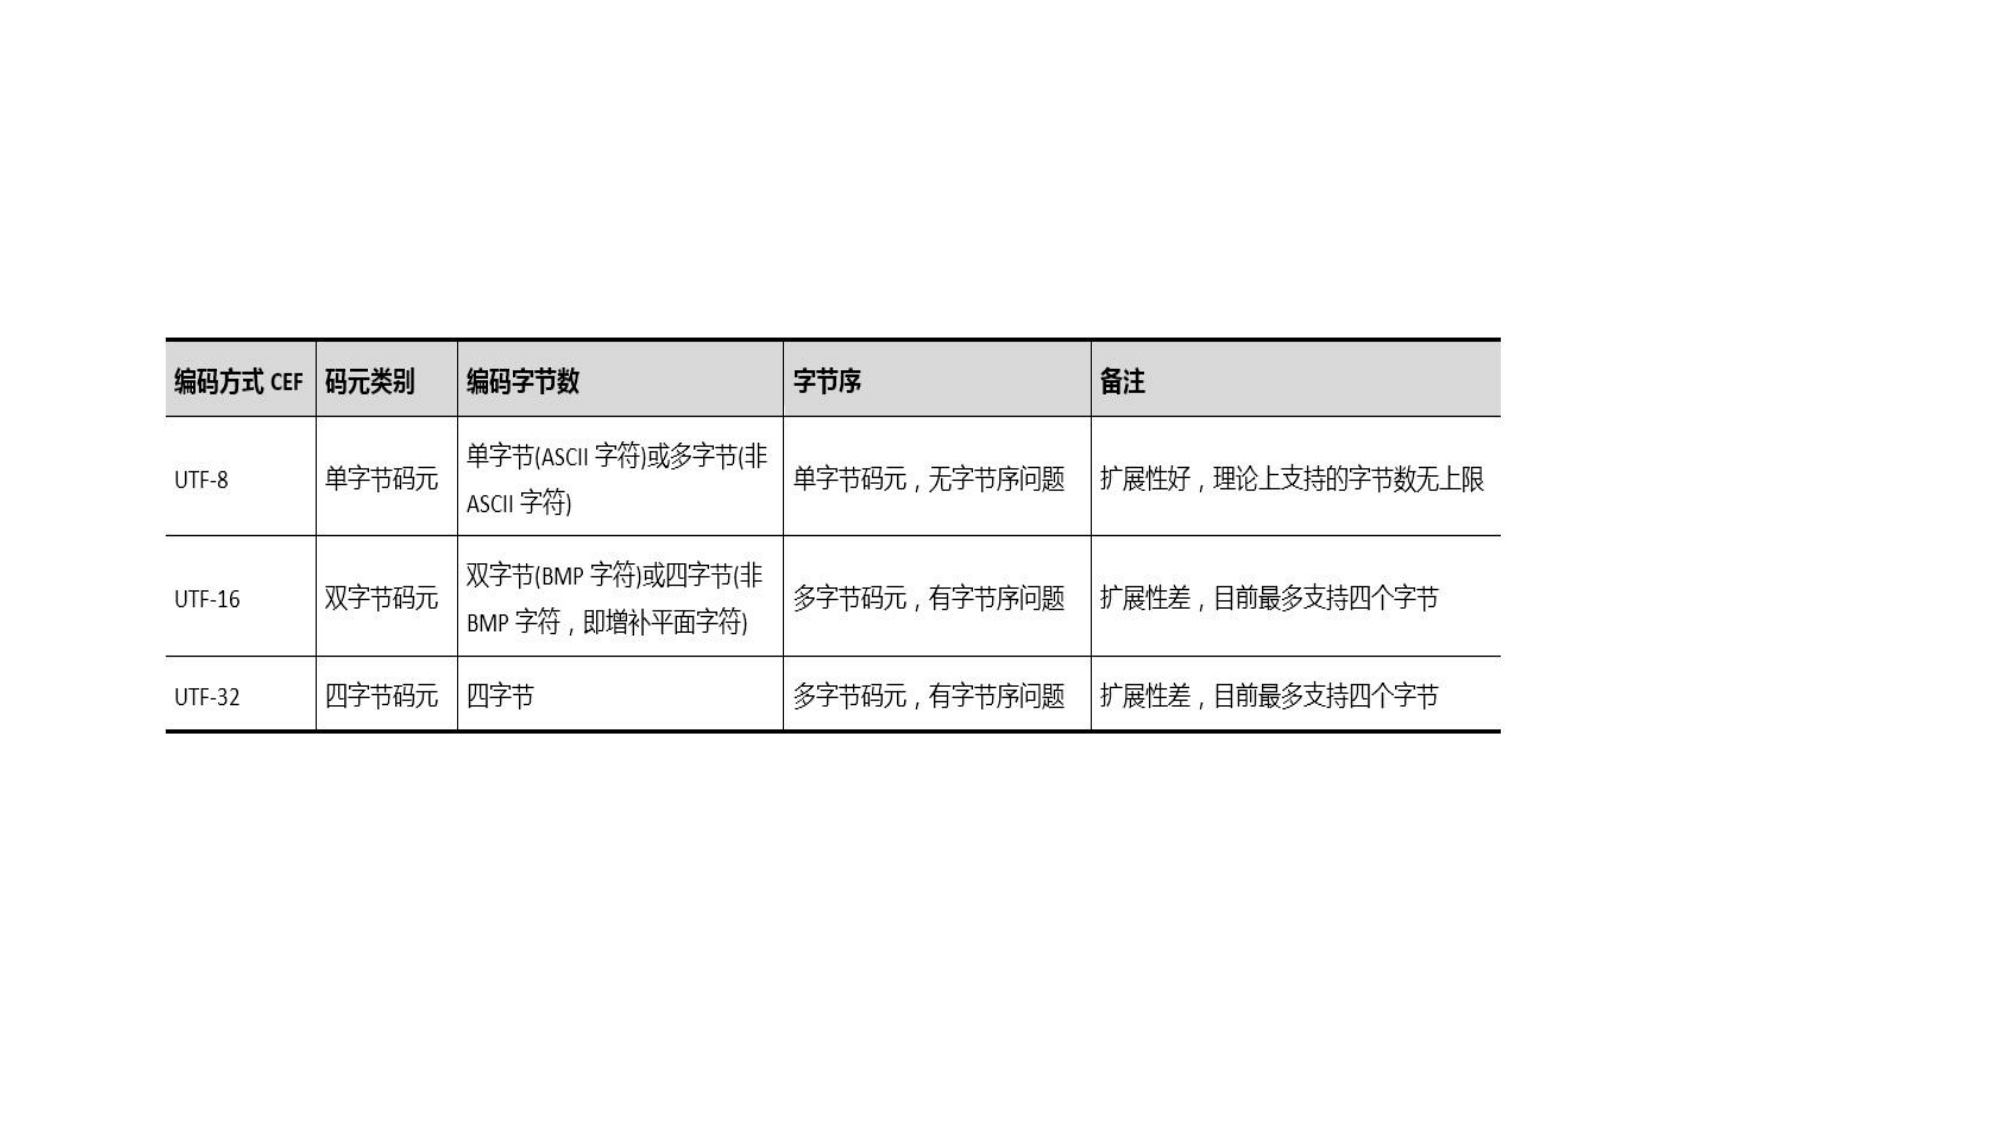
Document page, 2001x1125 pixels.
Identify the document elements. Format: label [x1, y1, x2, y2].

list [154, 325, 1515, 748]
